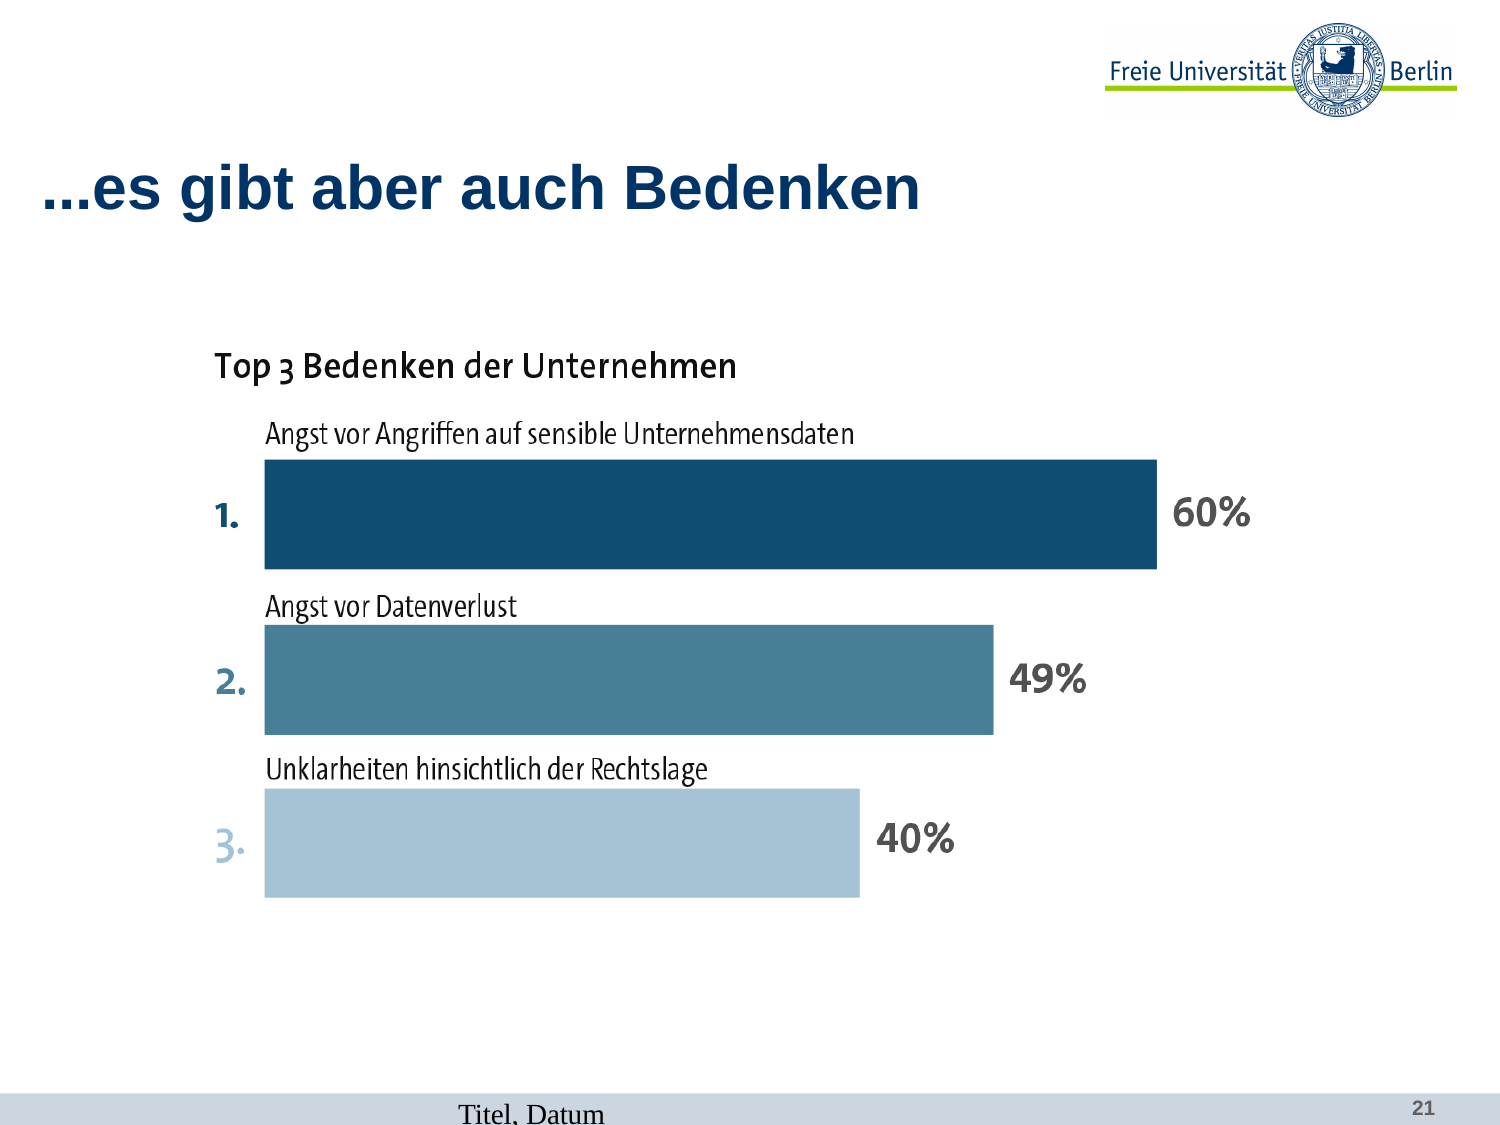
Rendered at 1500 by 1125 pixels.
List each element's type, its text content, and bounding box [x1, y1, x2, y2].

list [186, 327, 1303, 927]
picture [1105, 23, 1457, 117]
footer Titel, Datum [40, 1087, 1022, 1125]
title ...es gibt aber auch Bedenken [41, 155, 1459, 226]
